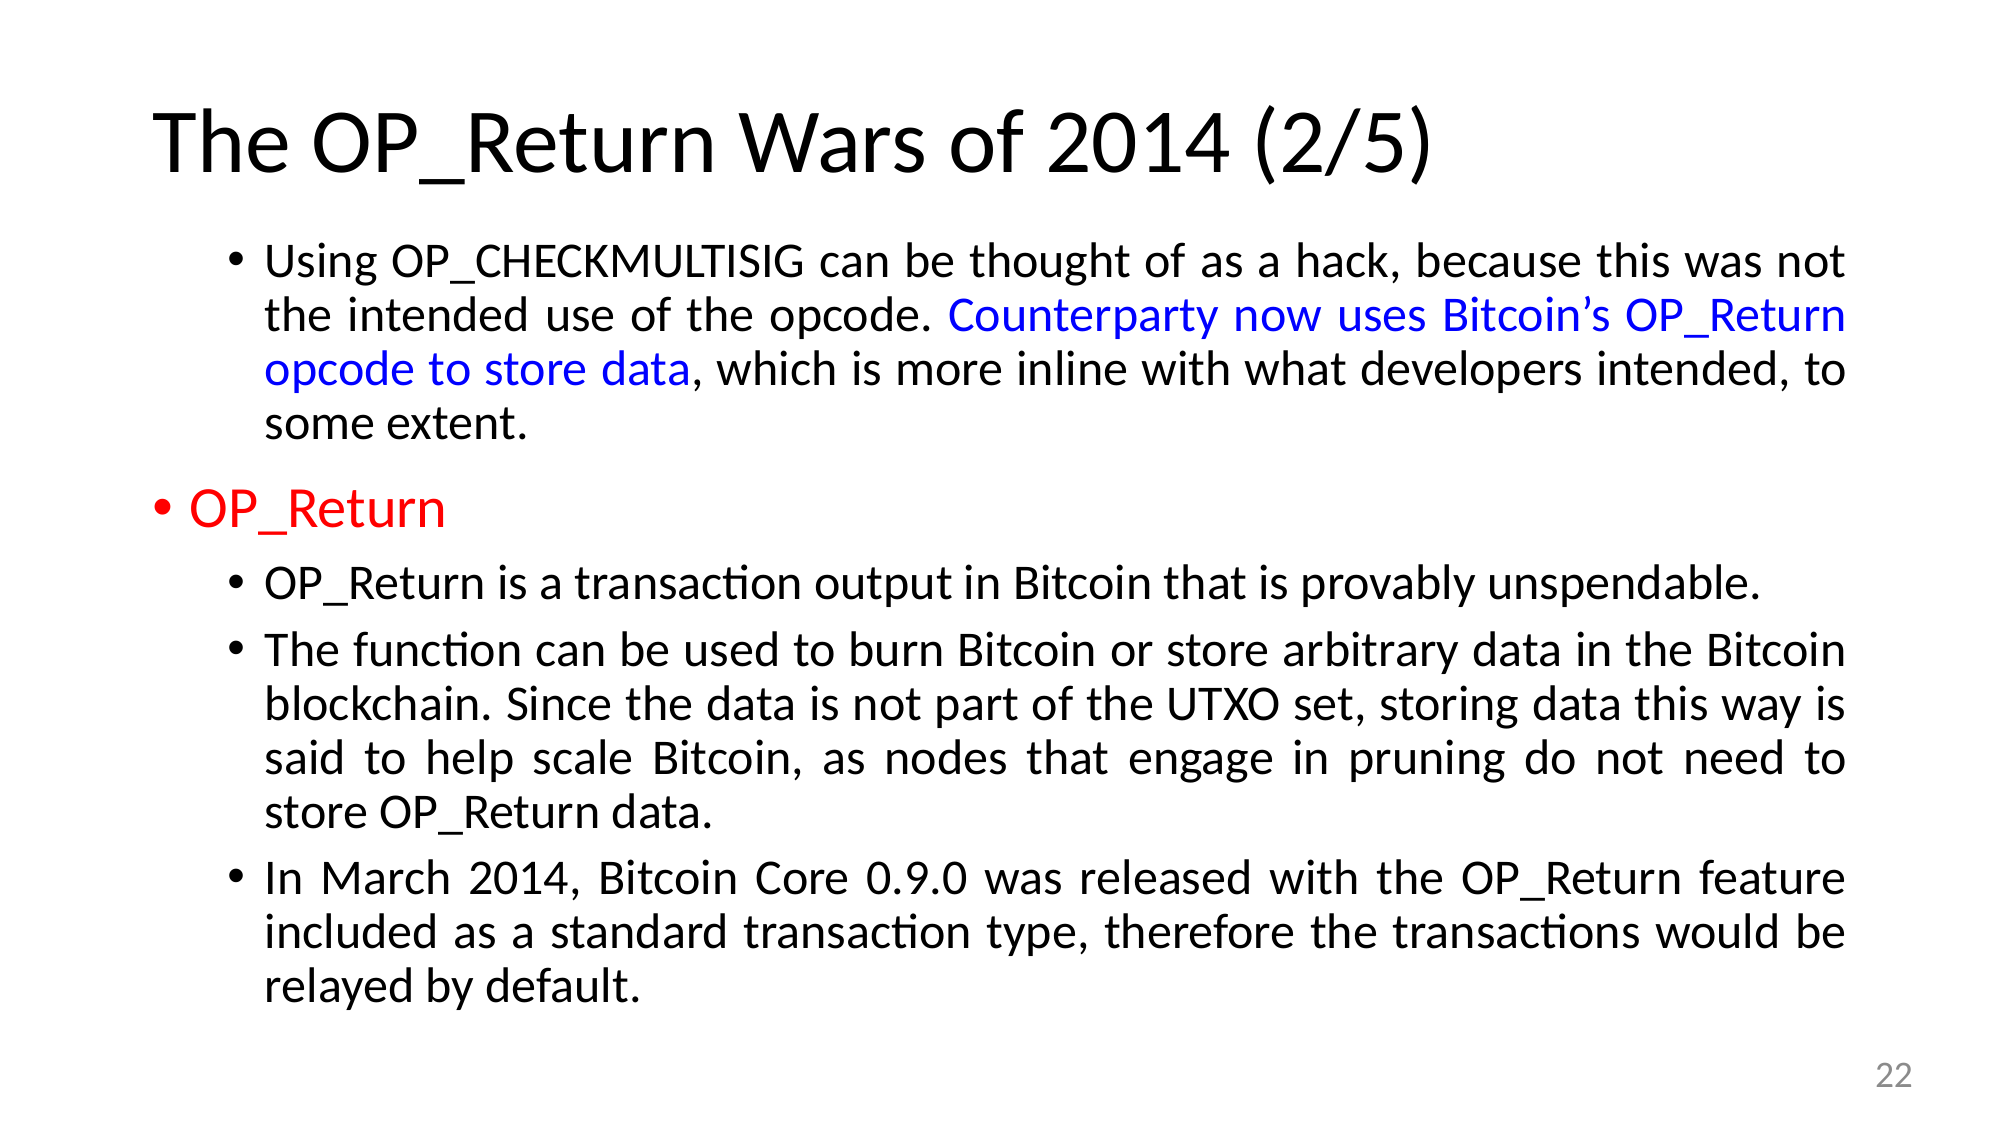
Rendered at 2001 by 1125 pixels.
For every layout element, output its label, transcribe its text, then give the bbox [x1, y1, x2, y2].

slide_number 22 [1477, 1042, 1928, 1103]
title The OP_Return Wars of 2014 (2/5) [137, 59, 1863, 226]
list Using OP_CHECKMULTISIG can be thought of as a hack, because this was not the intended use of the opcode. Counterparty now uses Bitcoin’s OP_Return opcode to store data, which is more inline with what developers intended, to some extent. OP_Return OP_Return is a transaction output in Bitcoin that is provably unspendable. The function can be used to burn Bitcoin or store arbitrary data in the Bitcoin blockchain. Since the data is not part of the UTXO set, storing data this way is said to help scale Bitcoin, as nodes that engage in pruning do not need to store OP_Return data. In March 2014, Bitcoin Core 0.9.0 was released with the OP_Return feature included as a standard transaction type, therefore the transactions would be relayed by default. [137, 226, 1863, 1043]
